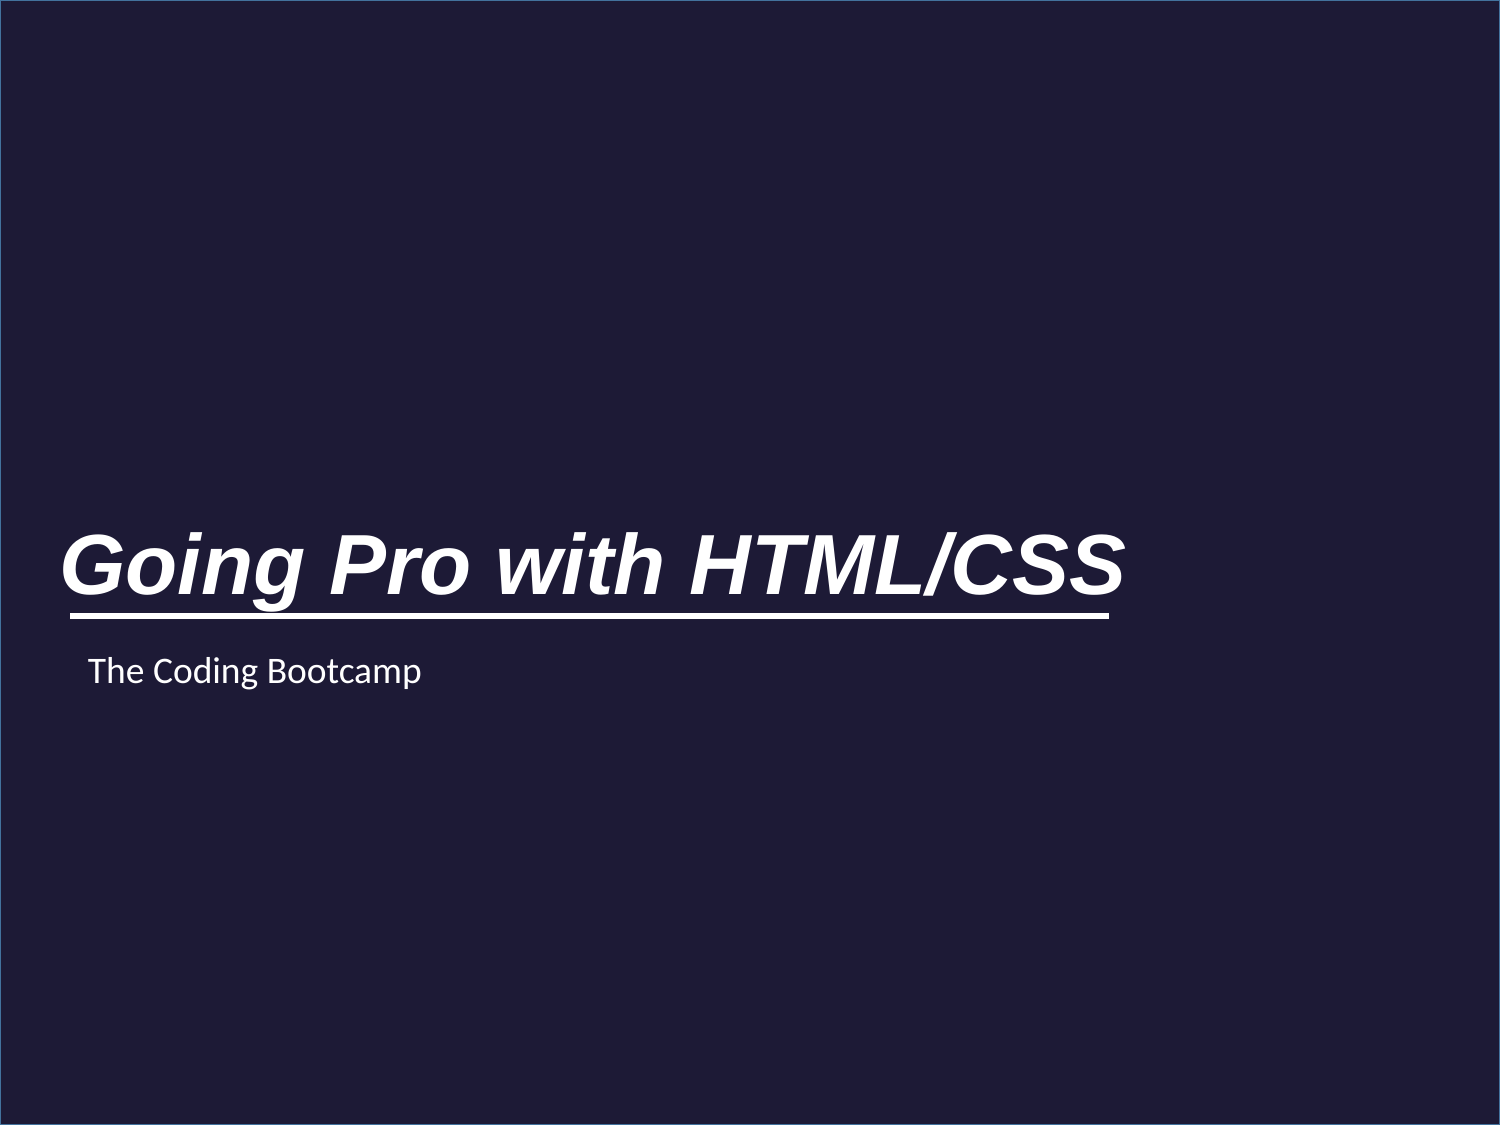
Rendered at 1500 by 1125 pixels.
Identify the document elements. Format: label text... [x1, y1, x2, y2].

title Going Pro with HTML/CSS [44, 495, 1395, 639]
text_box The Coding Bootcamp [80, 638, 431, 699]
